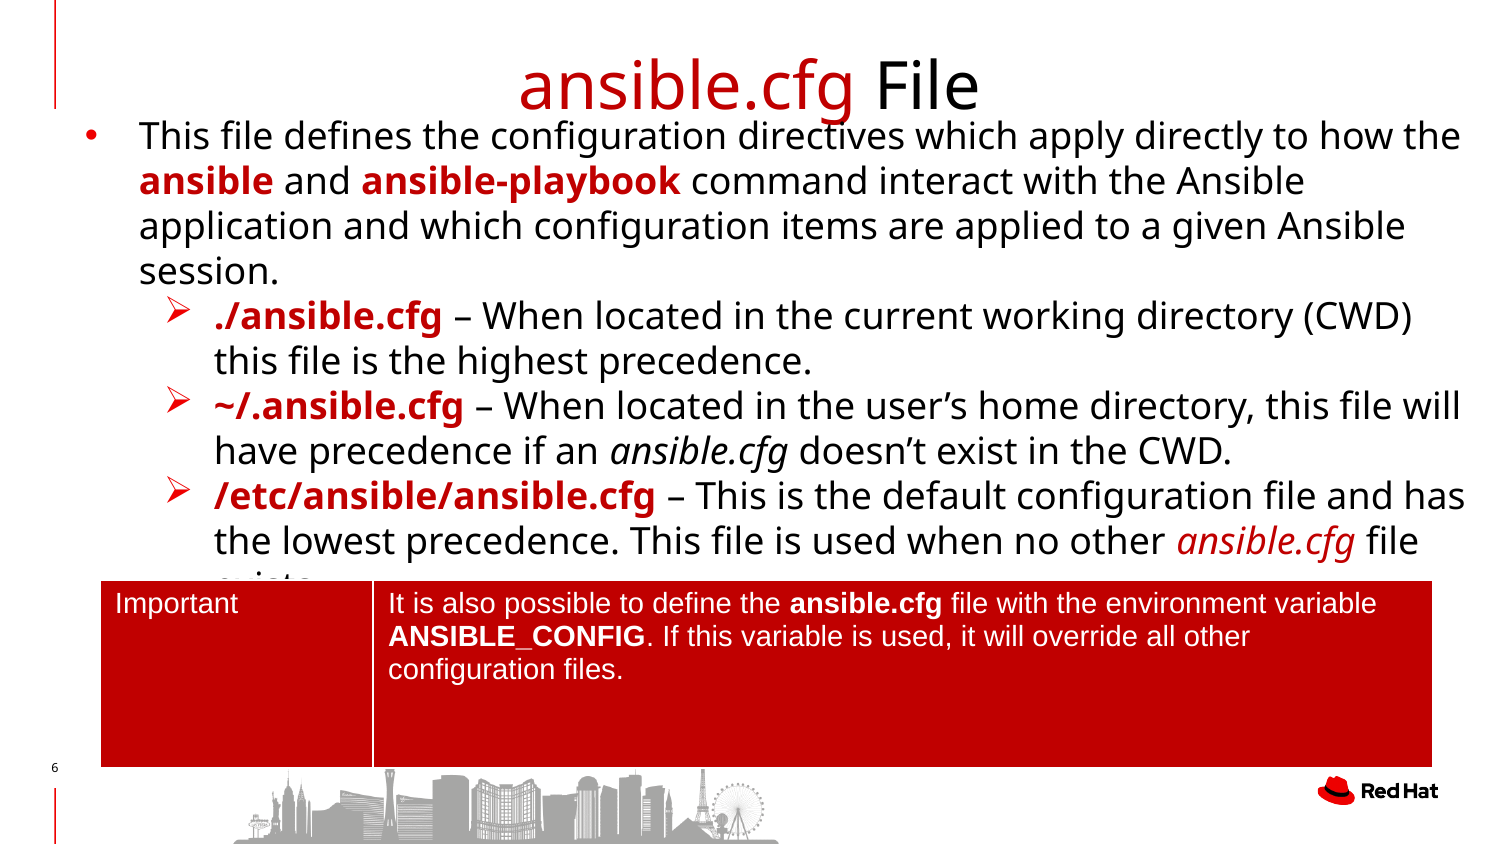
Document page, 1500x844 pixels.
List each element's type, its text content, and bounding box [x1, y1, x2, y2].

table_header It is also possible to define the ansible.cfg file with the environment variable ANSIBLE_CONFIG. If this variable is used, it will override all other configuration files. [374, 581, 1432, 767]
title ansible.cfg File [215, 18, 1285, 78]
text_box This file defines the configuration directives which apply directly to how the ansible and ansible-playbook command interact with the Ansible application and which configuration items are applied to a given Ansible session. ./ansible.cfg – When located in the current working directory (CWD) this file is the highest precedence. ~/.ansible.cfg – When located in the user’s home directory, this file will have precedence if an ansible.cfg doesn’t exist in the CWD. /etc/ansible/ansible.cfg – This is the default configuration file and has the lowest precedence. This file is used when no other ansible.cfg file exists. [10, 100, 1484, 630]
slide_number 6 [10, 759, 101, 777]
picture [1317, 776, 1438, 805]
table_header Important [101, 581, 372, 767]
